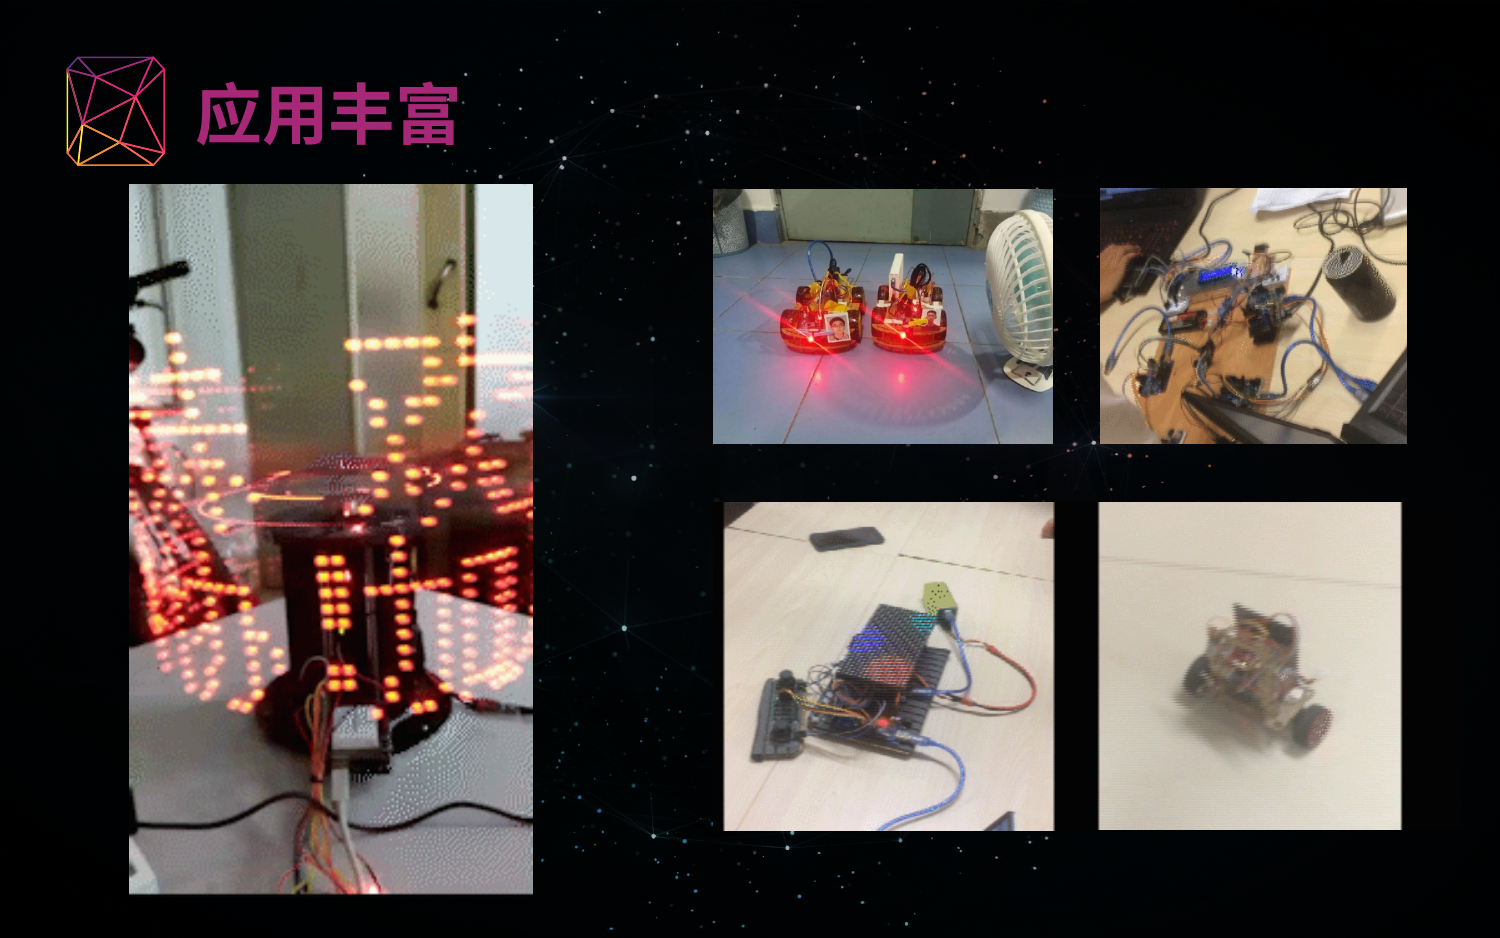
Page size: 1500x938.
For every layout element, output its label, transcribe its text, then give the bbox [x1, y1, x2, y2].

picture [0, 0, 1500, 938]
text_box 应用丰富 [185, 77, 626, 159]
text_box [67, 57, 165, 166]
